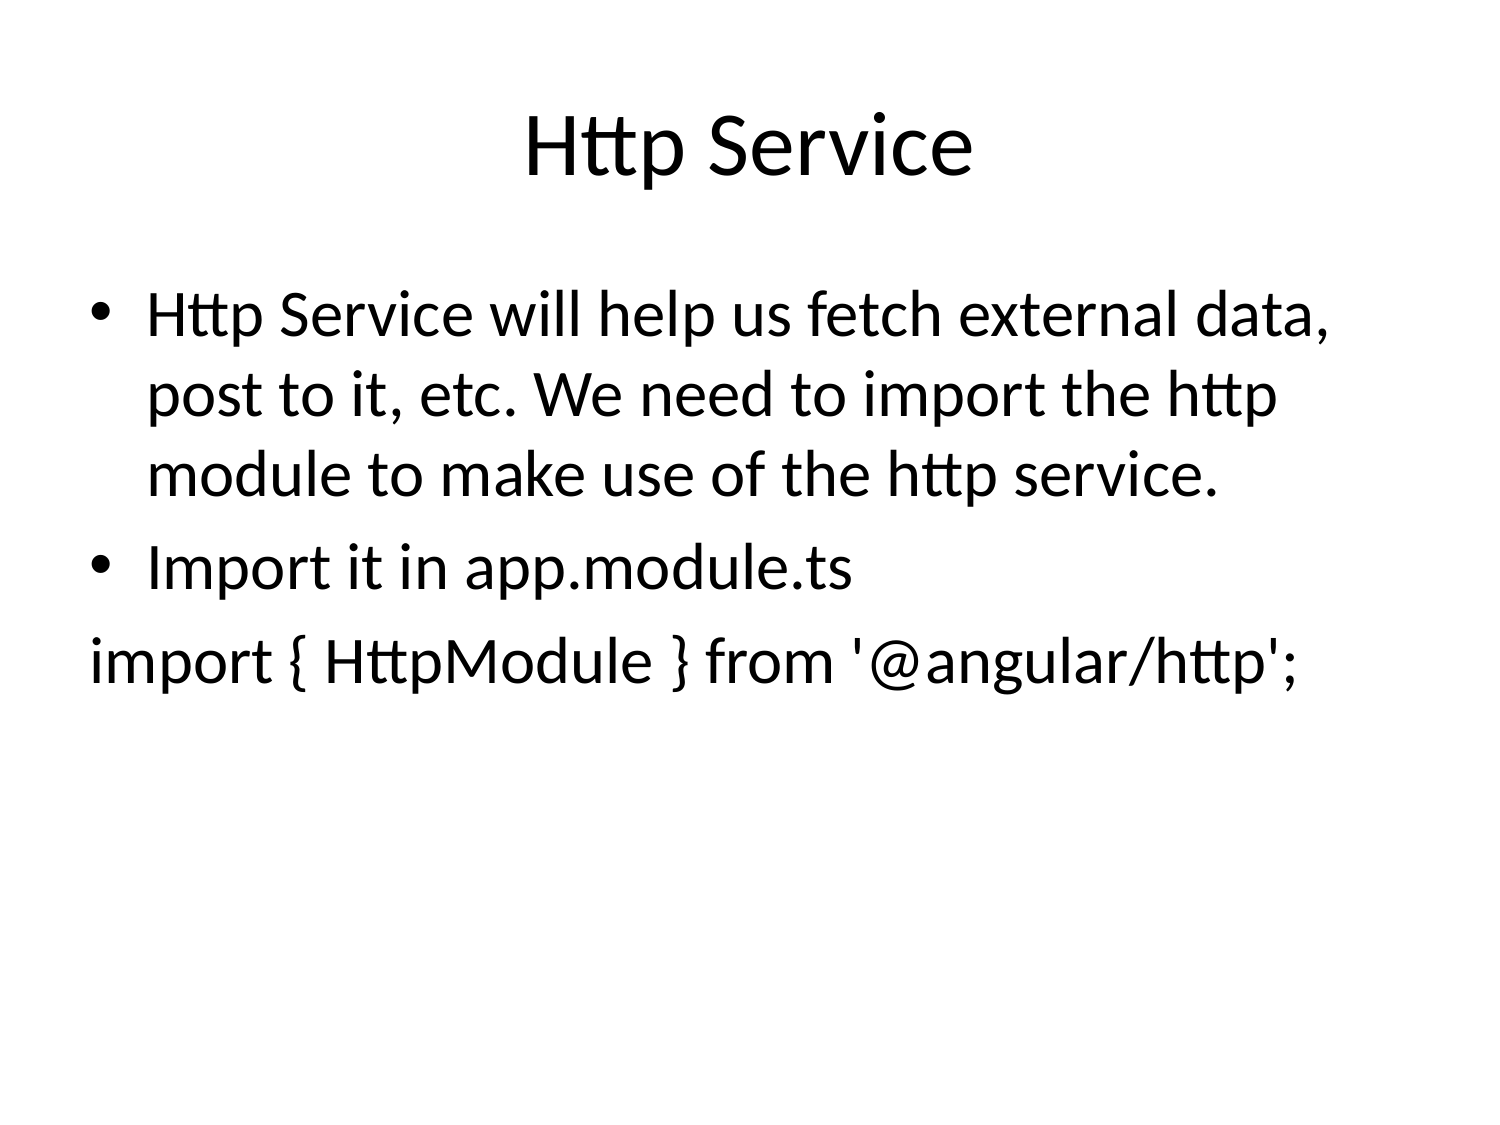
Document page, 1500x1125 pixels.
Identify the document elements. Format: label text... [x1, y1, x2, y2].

title Http Service [75, 45, 1425, 232]
list Http Service will help us fetch external data, post to it, etc. We need to import the http module to make use of the http service. Import it in app.module.ts import { HttpModule } from '@angular/http'; [75, 262, 1425, 1005]
